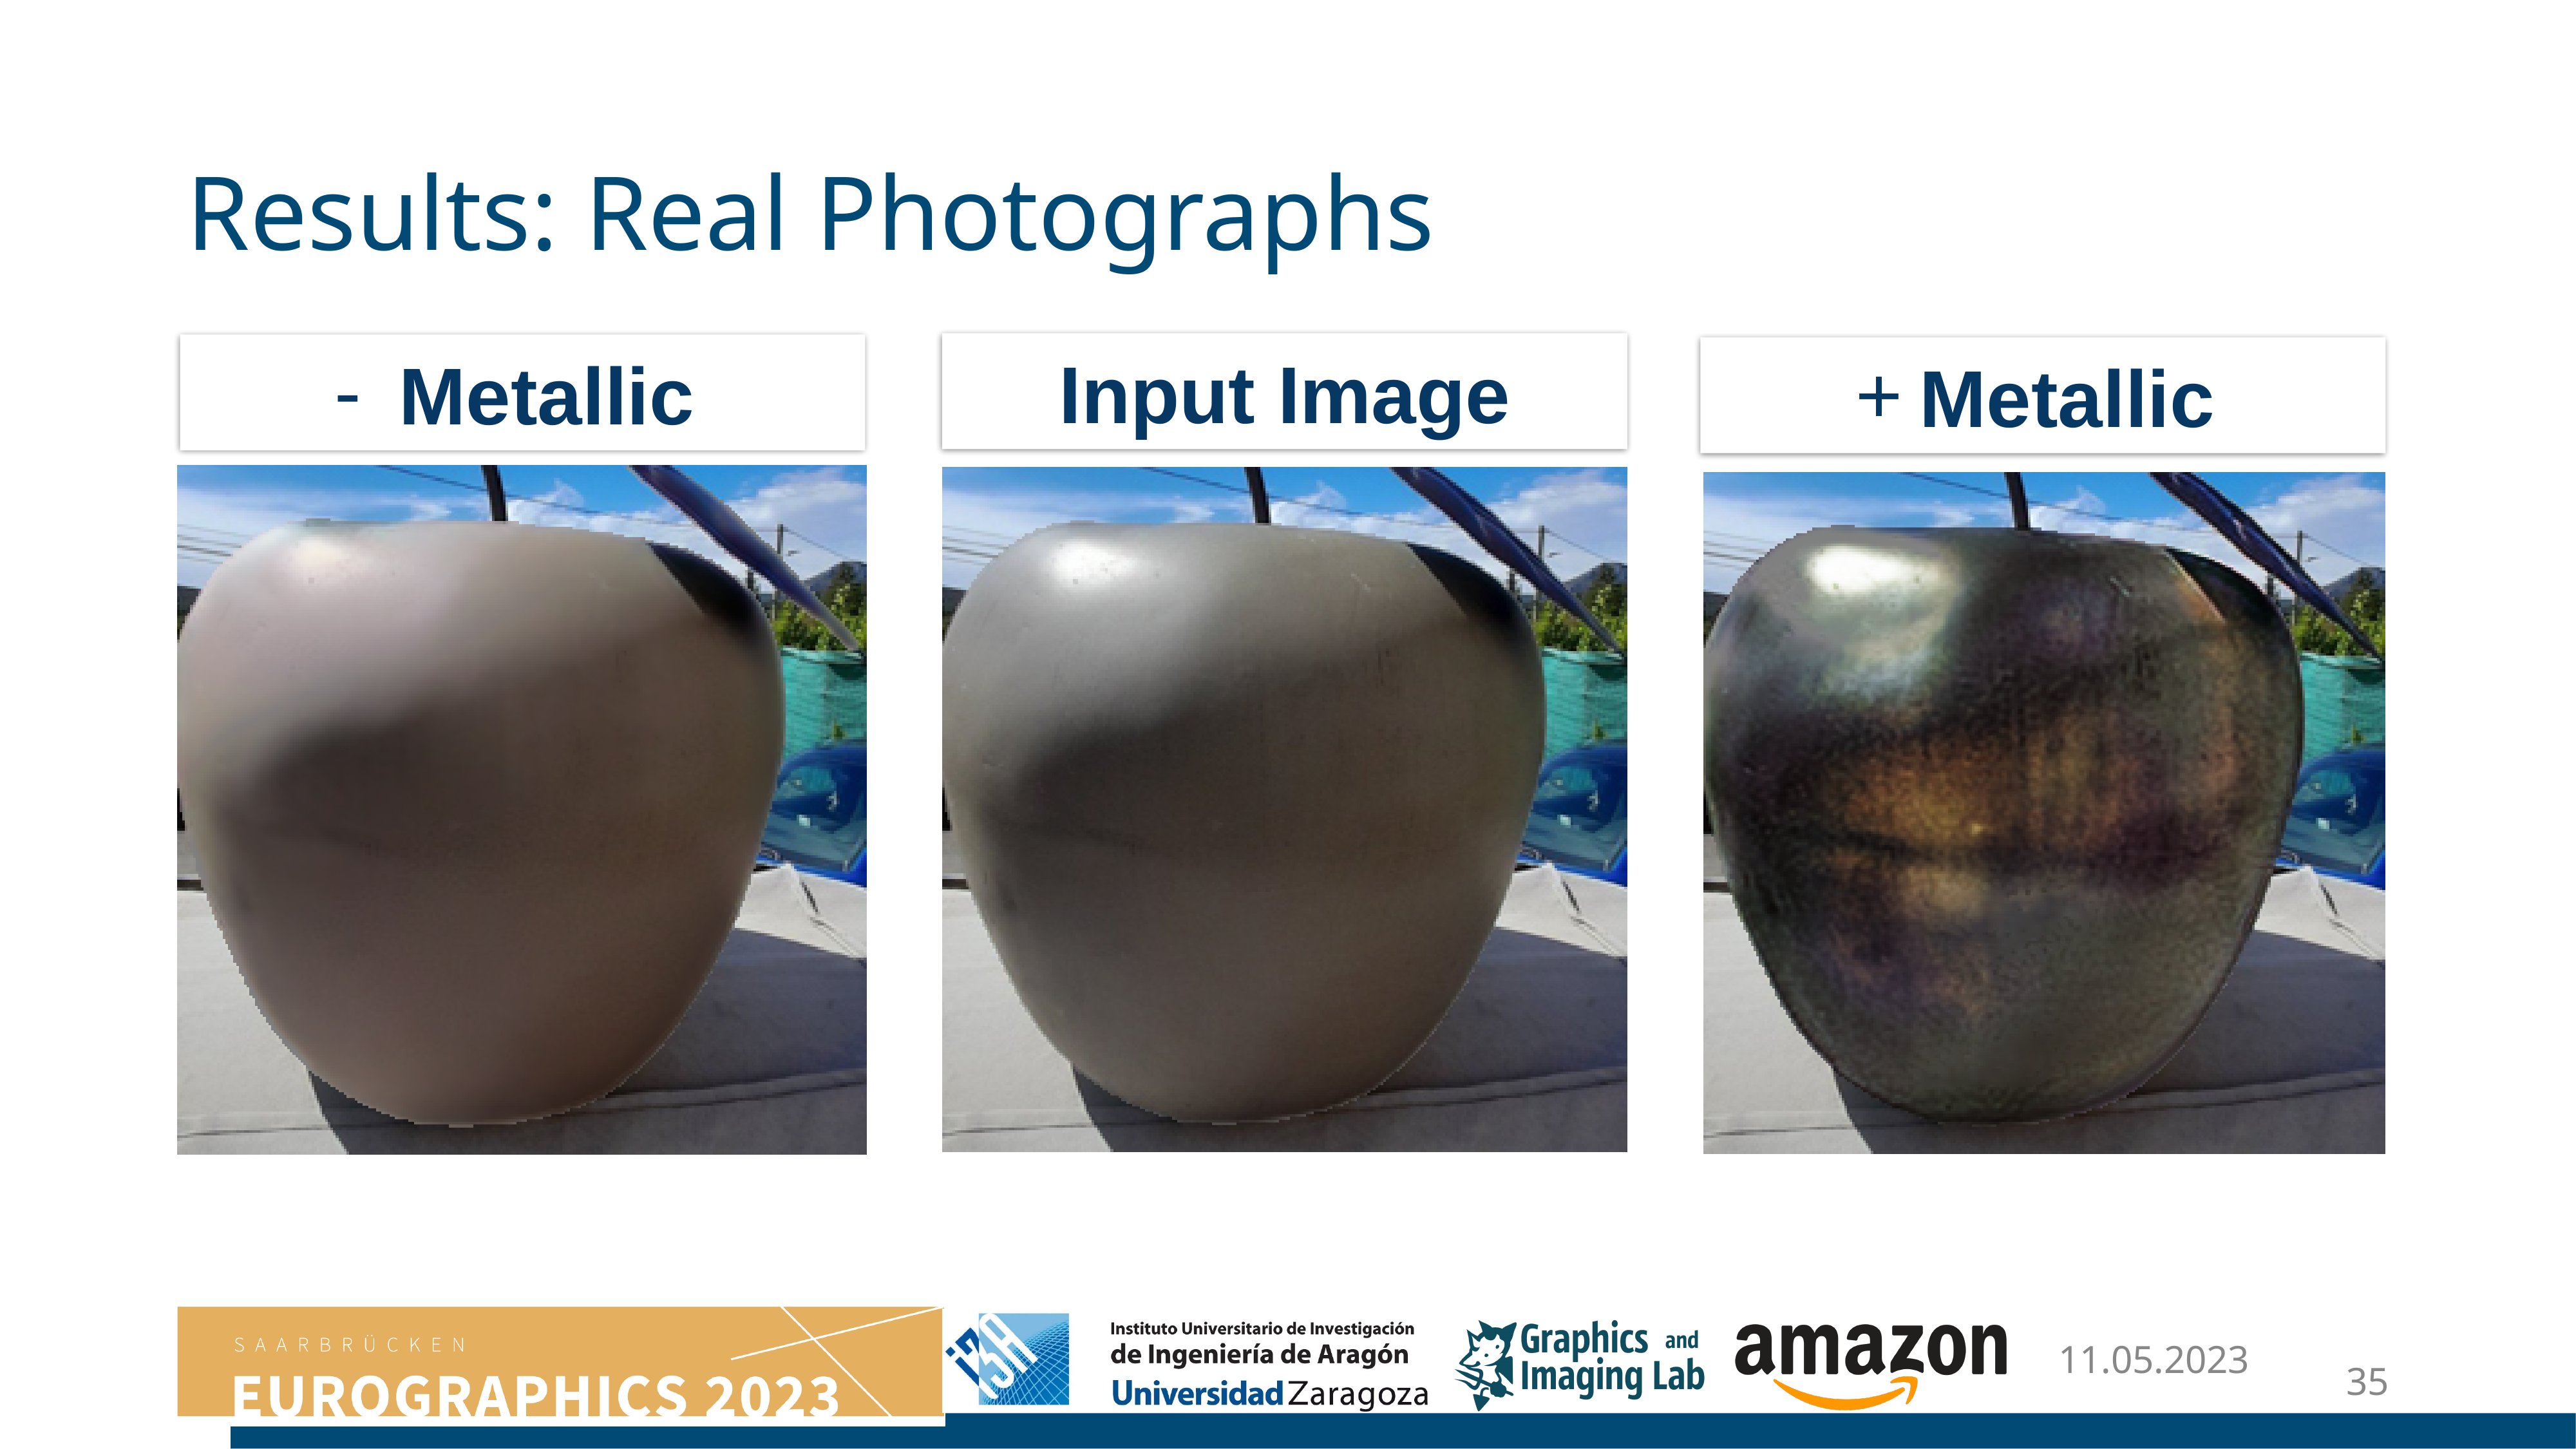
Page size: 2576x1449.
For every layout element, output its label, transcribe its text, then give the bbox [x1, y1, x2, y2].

picture [177, 1292, 2007, 1431]
text_box Results: Real Photographs [177, 77, 2399, 357]
picture [942, 466, 1628, 1153]
text_box 11.05.2023 [1947, 1322, 2360, 1399]
picture [176, 464, 867, 1155]
text_box 35 [2170, 1343, 2399, 1420]
text_box Input Image [942, 357, 1627, 450]
text_box Metallic [1700, 357, 2386, 453]
text_box Metallic [180, 357, 866, 451]
picture [1703, 472, 2385, 1155]
